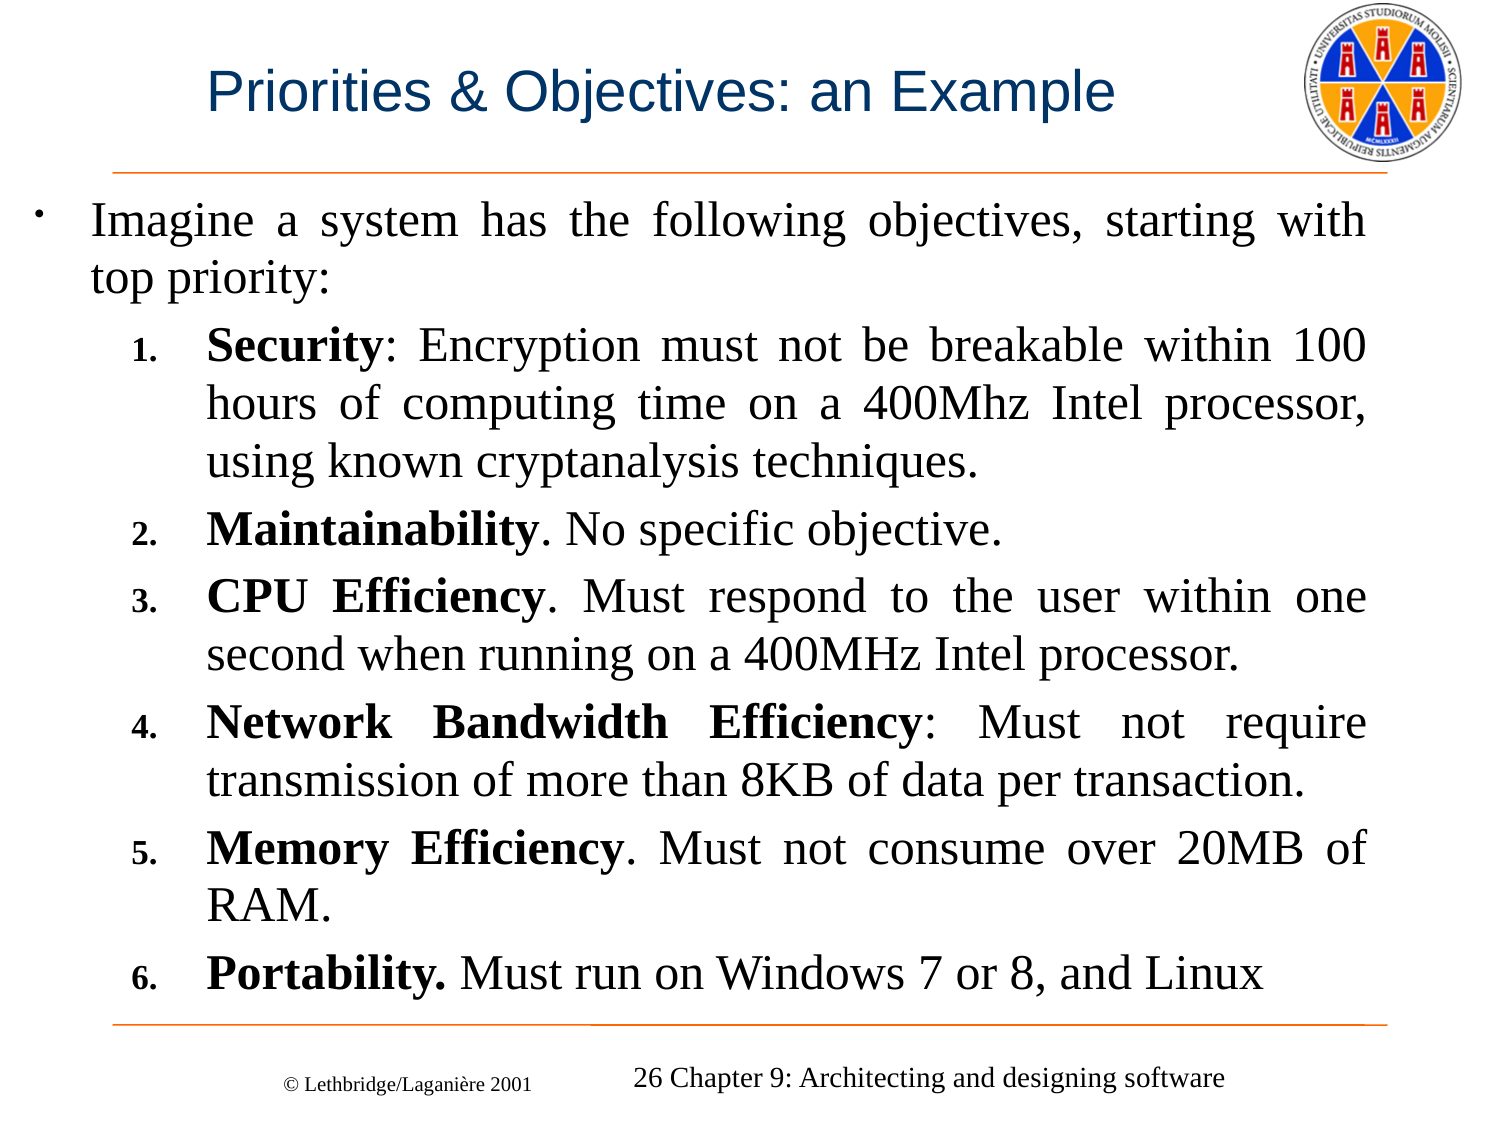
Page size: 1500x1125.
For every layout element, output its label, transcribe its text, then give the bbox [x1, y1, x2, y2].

text_box © Lethbridge/Laganière 2001 [275, 1062, 601, 1125]
title Priorities & Objectives: an Example [191, 18, 1211, 157]
picture [1269, 0, 1500, 166]
list Imagine a system has the following objectives, starting with top priority: Security: Encryption must not be breakable within 100 hours of computing time on a 400Mhz Intel processor, using known cryptanalysis techniques. Maintainability. No specific objective. CPU Efficiency. Must respond to the user within one second when running on a 400MHz Intel processor. Network Bandwidth Efficiency: Must not require transmission of more than 8KB of data per transaction. Memory Efficiency. Must not consume over 20MB of RAM. Portability. Must run on Windows 7 or 8, and Linux [26, 181, 1377, 1020]
text_box 26 Chapter 9: Architecting and designing software [624, 1049, 1300, 1125]
